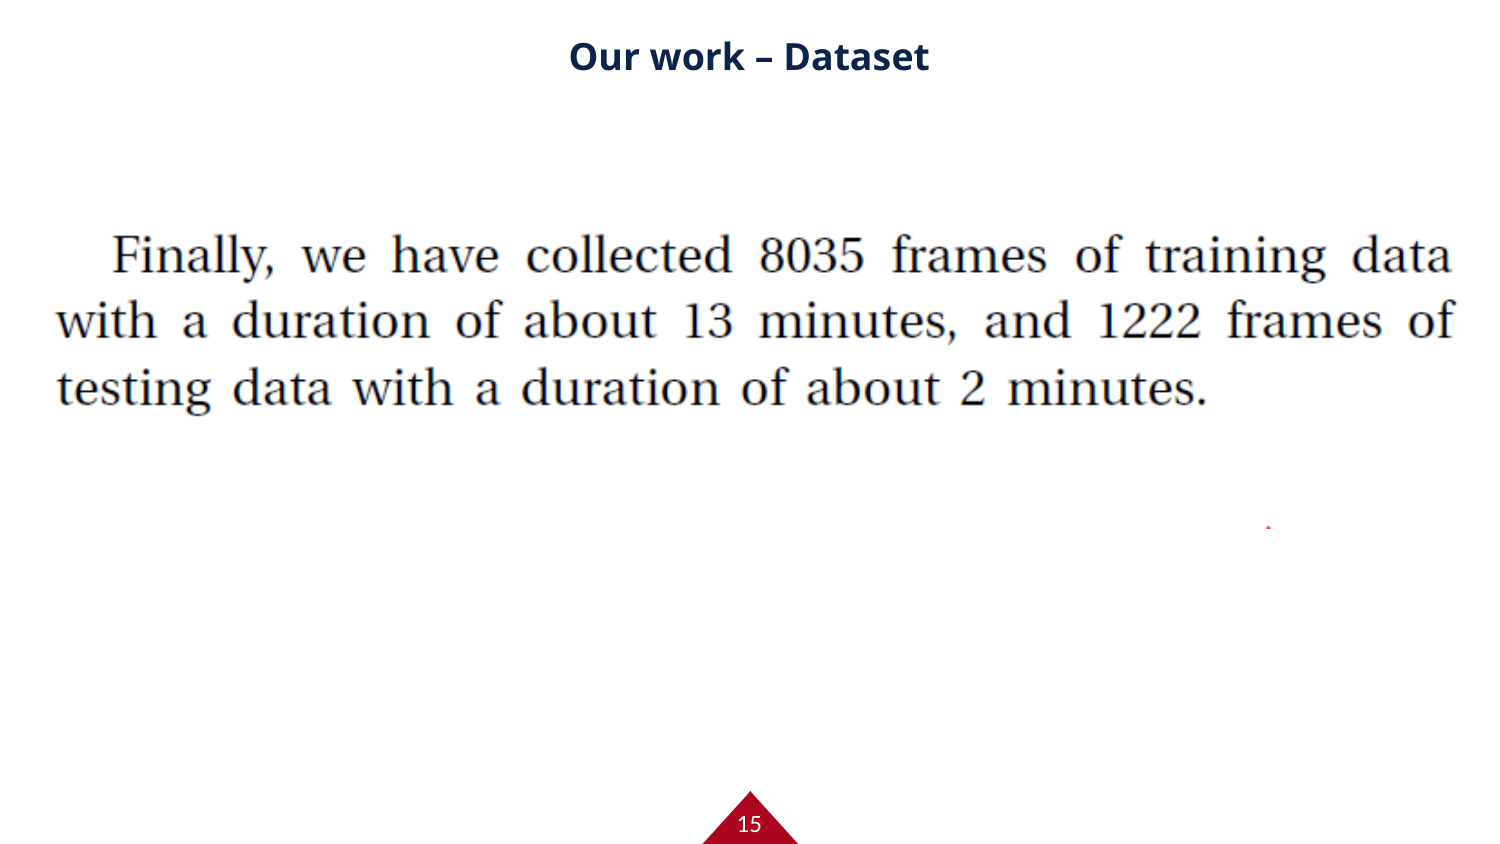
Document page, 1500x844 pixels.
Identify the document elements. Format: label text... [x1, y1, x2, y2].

picture [702, 791, 798, 844]
title Our work – Dataset [74, 21, 1425, 91]
slide_number 15 [707, 800, 791, 844]
picture [21, 220, 1467, 529]
